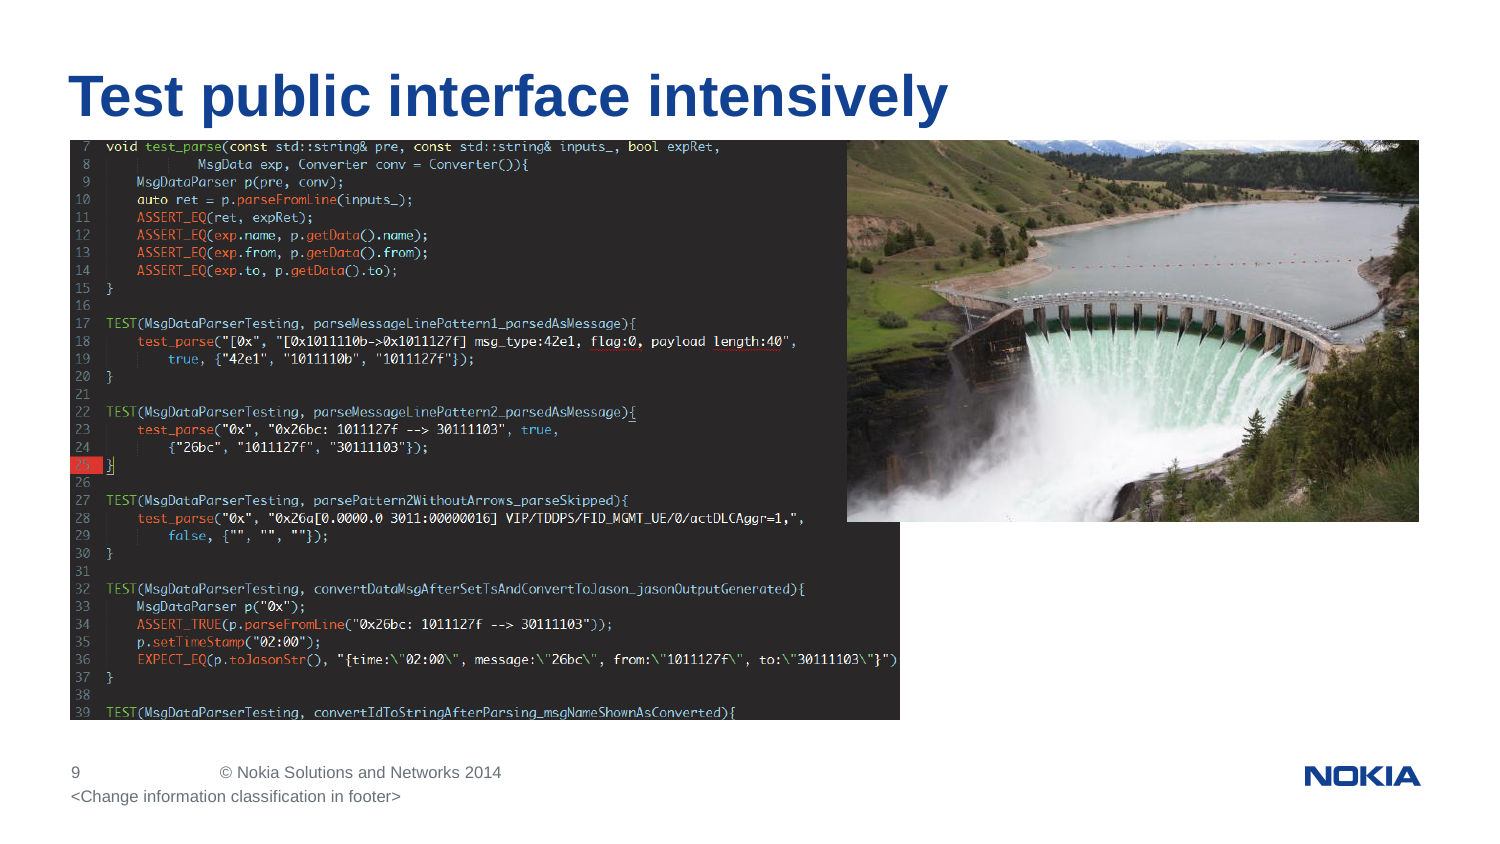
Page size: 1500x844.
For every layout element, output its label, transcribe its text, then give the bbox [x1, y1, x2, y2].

title Test public interface intensively [68, 45, 1419, 141]
picture [1305, 766, 1421, 786]
footer <Change information classification in footer> [70, 785, 1069, 806]
picture [70, 140, 1419, 720]
